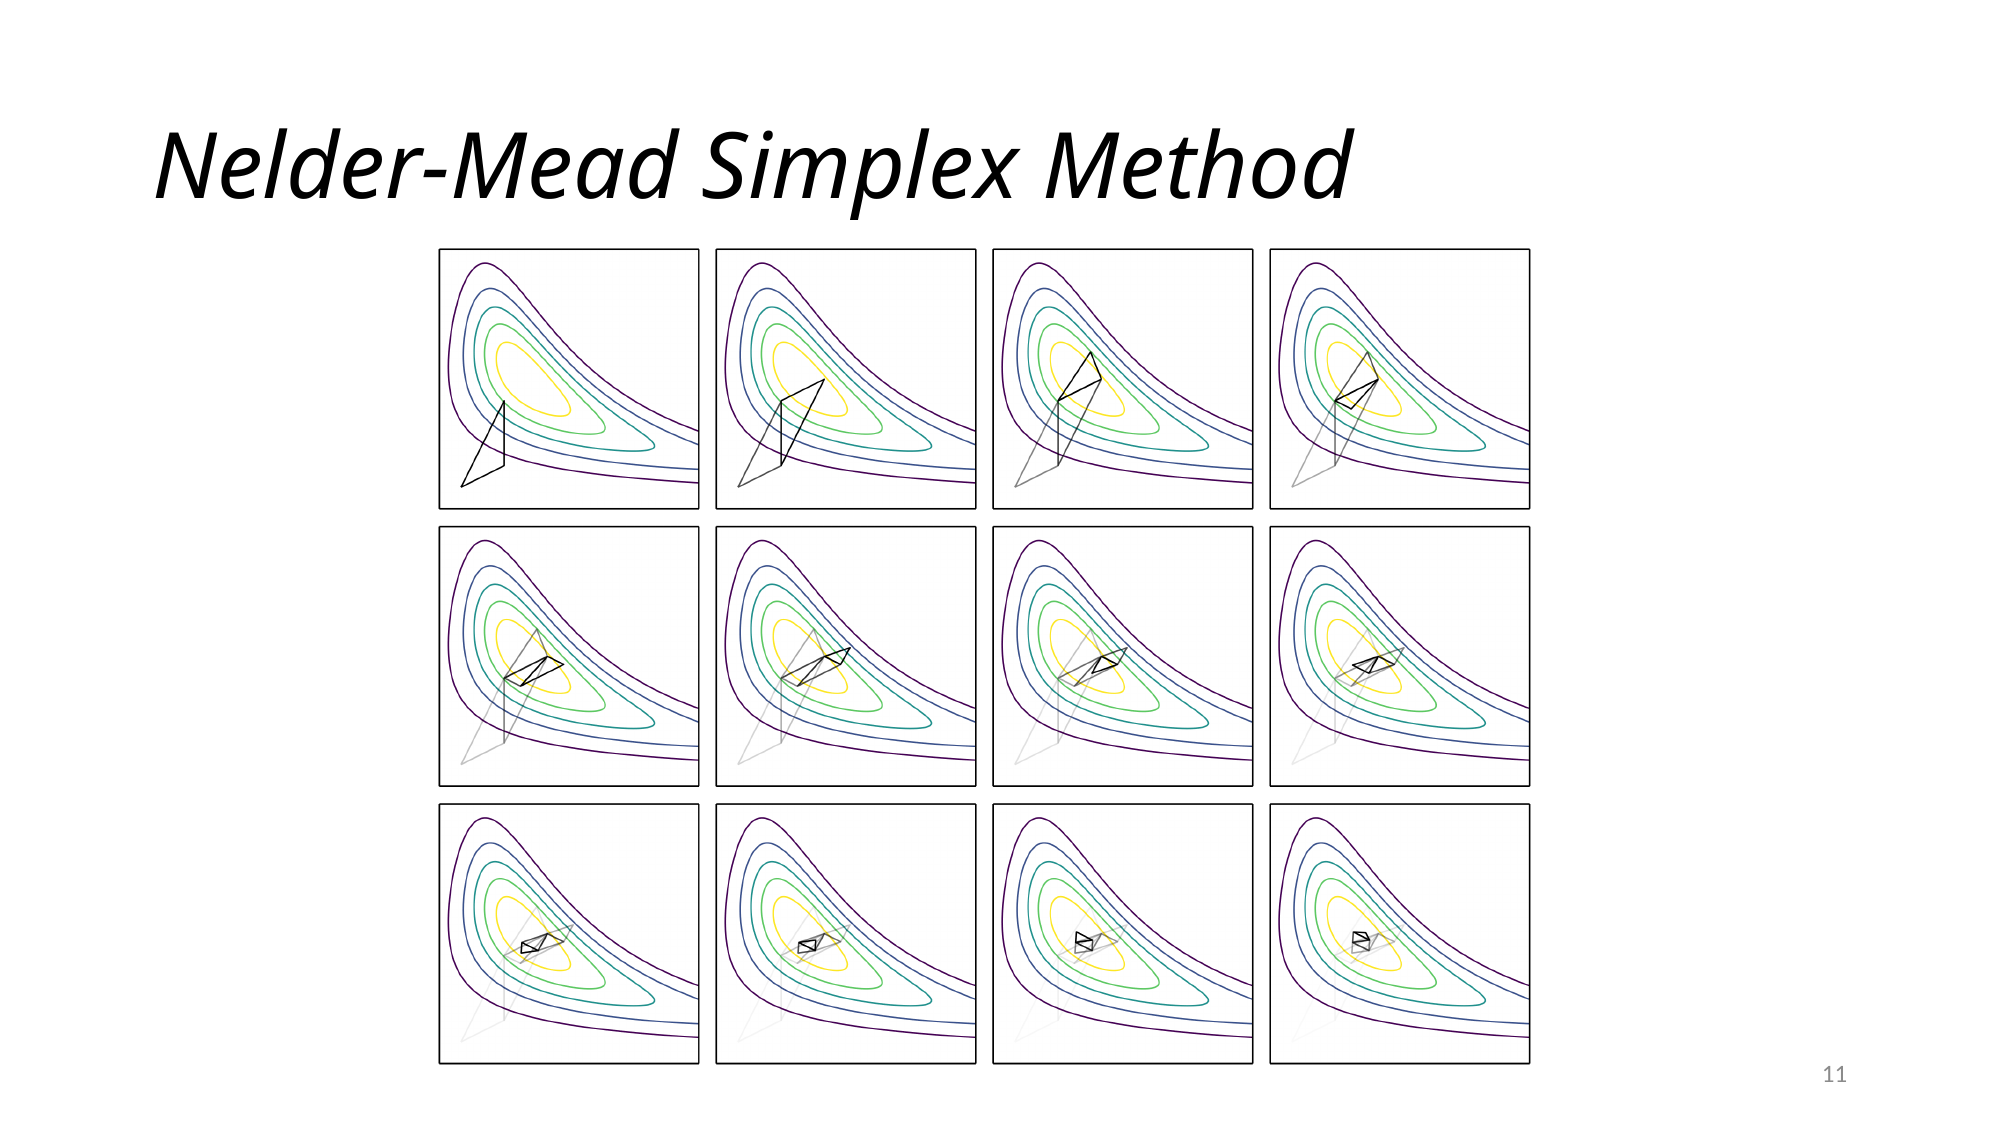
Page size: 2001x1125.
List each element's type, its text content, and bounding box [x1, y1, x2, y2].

title Nelder-Mead Simplex Method [137, 59, 1863, 278]
slide_number 11 [1412, 1042, 1863, 1103]
picture [437, 247, 1532, 1066]
